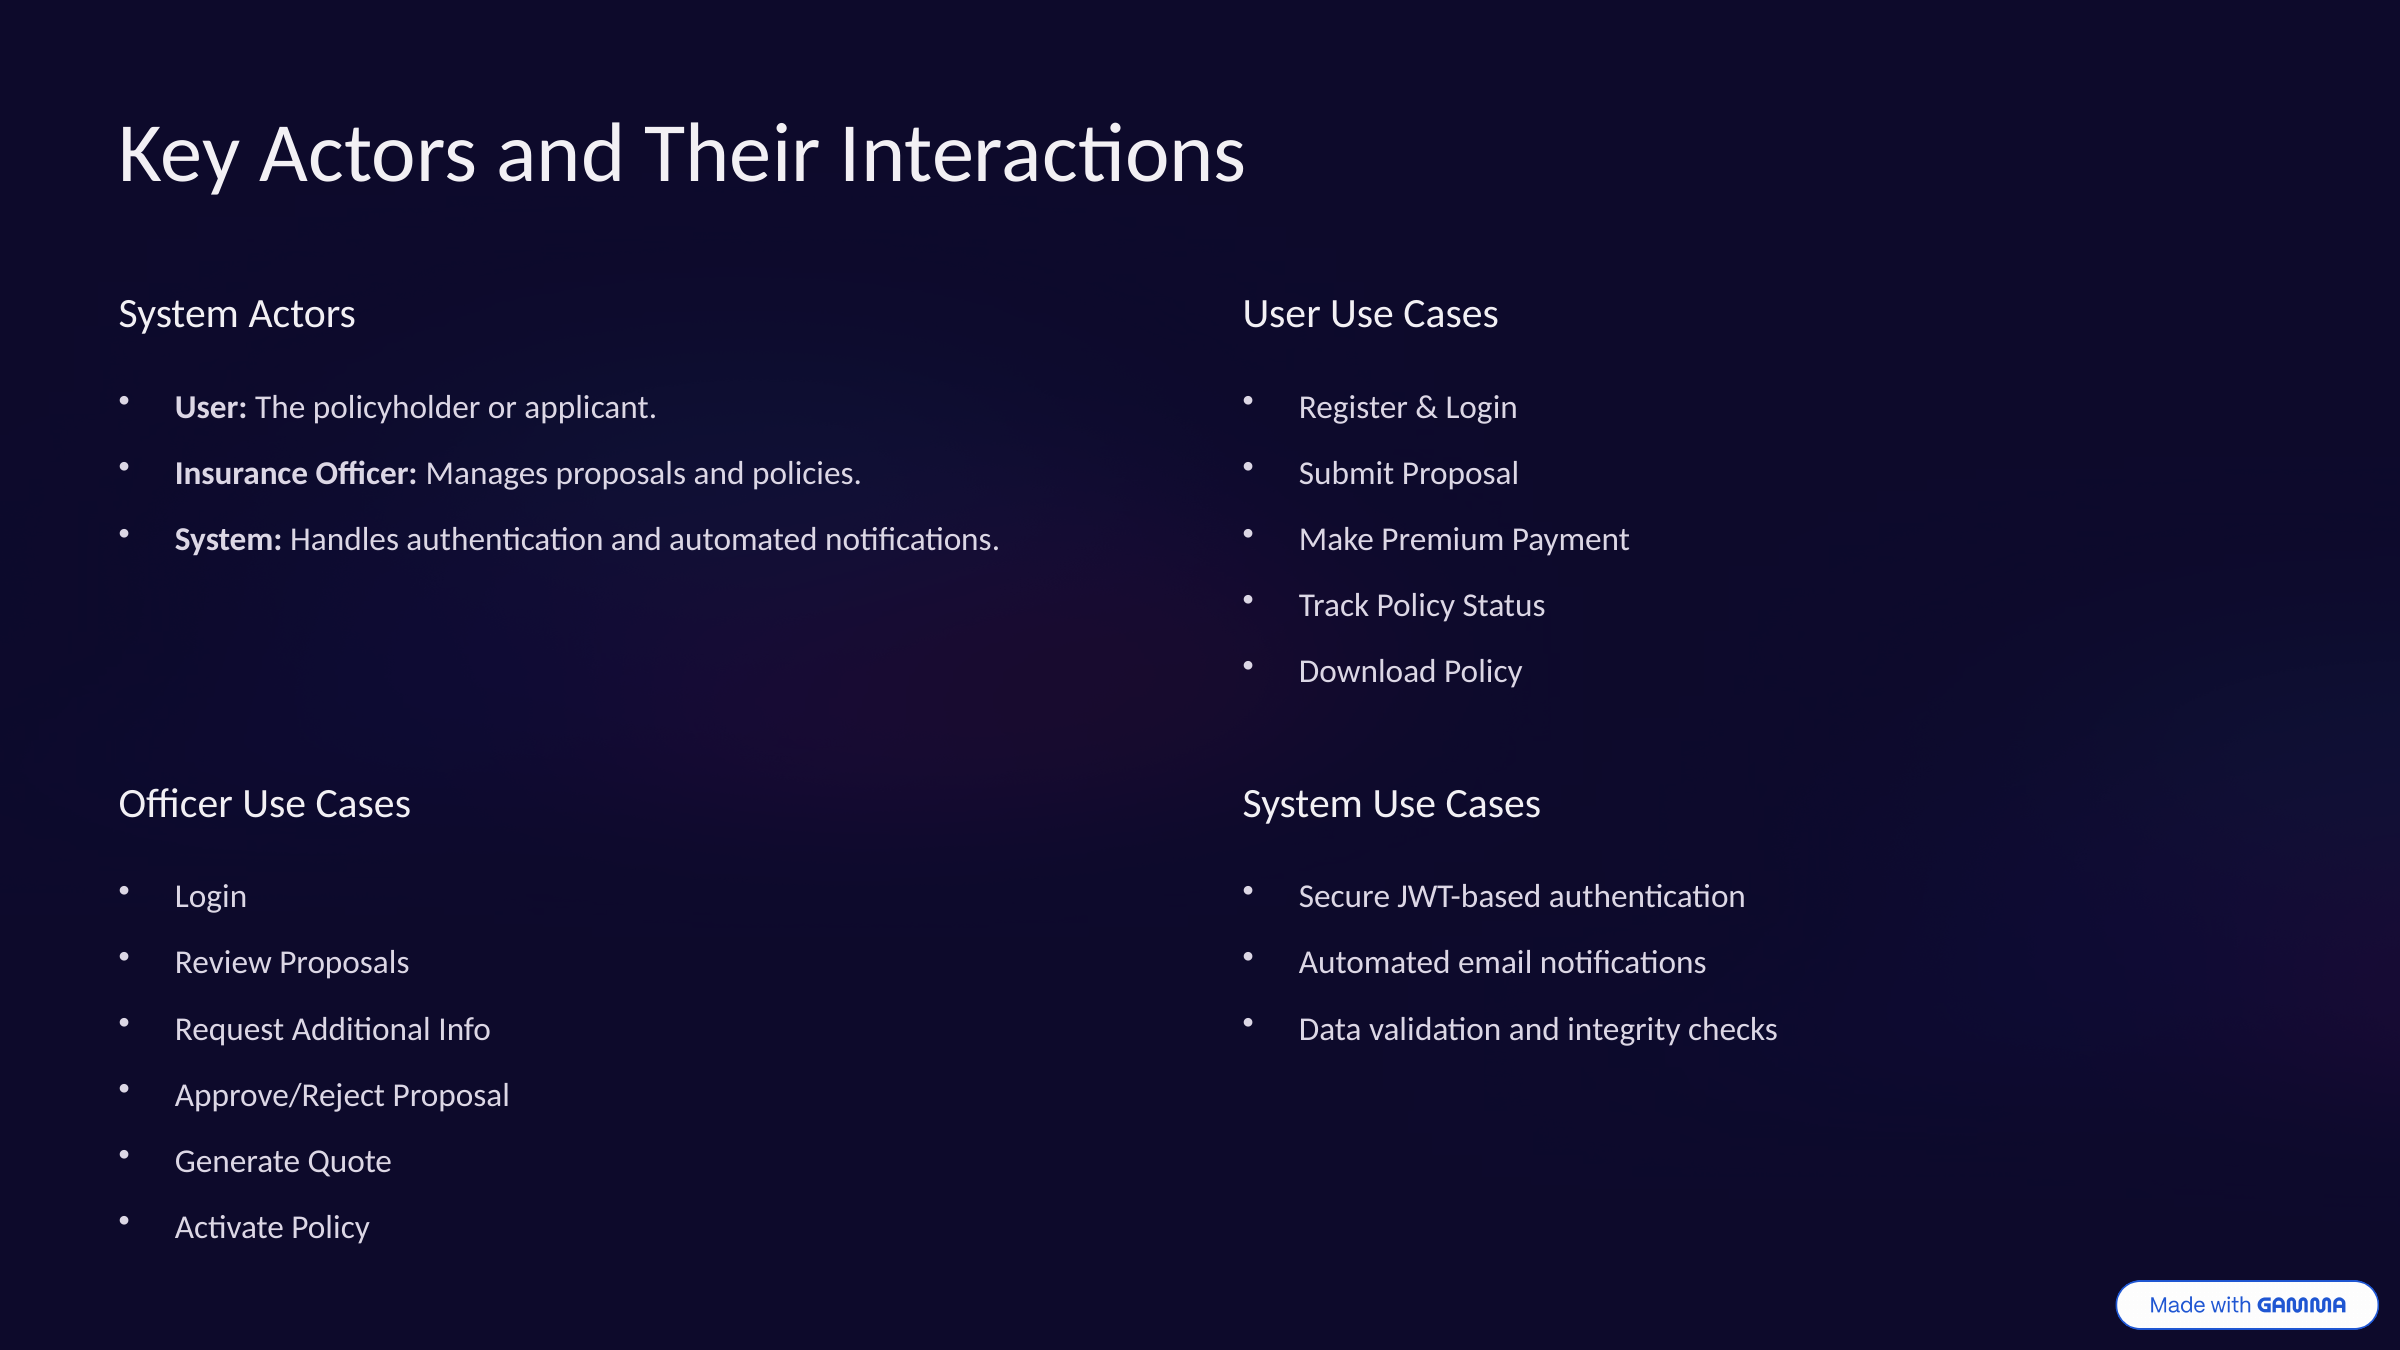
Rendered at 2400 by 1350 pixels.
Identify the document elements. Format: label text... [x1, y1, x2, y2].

text_box Review Proposals [118, 926, 1159, 981]
text_box Login [118, 860, 1159, 915]
text_box System Use Cases [1242, 773, 1667, 827]
text_box System Actors [118, 283, 543, 337]
text_box User Use Cases [1242, 283, 1667, 337]
text_box Download Policy [1242, 635, 2283, 690]
text_box Request Additional Info [118, 992, 1159, 1047]
text_box Secure JWT-based authentication [1242, 860, 2283, 915]
text_box Automated email notifications [1242, 926, 2283, 981]
text_box Activate Policy [118, 1190, 1159, 1245]
picture [2106, 1271, 2389, 1339]
text_box Key Actors and Their Interactions [118, 93, 1516, 200]
text_box Approve/Reject Proposal [118, 1058, 1159, 1113]
text_box Data validation and integrity checks [1242, 992, 2283, 1047]
text_box Generate Quote [118, 1124, 1159, 1179]
text_box Submit Proposal [1242, 436, 2283, 492]
text_box System: Handles authentication and automated notifications. [118, 502, 1159, 558]
text_box Track Policy Status [1242, 569, 2283, 624]
text_box Register & Login [1242, 370, 2283, 425]
text_box Make Premium Payment [1242, 502, 2283, 558]
text_box Officer Use Cases [118, 773, 543, 827]
text_box User: The policyholder or applicant. [118, 370, 1159, 425]
text_box Insurance Officer: Manages proposals and policies. [118, 436, 1159, 492]
